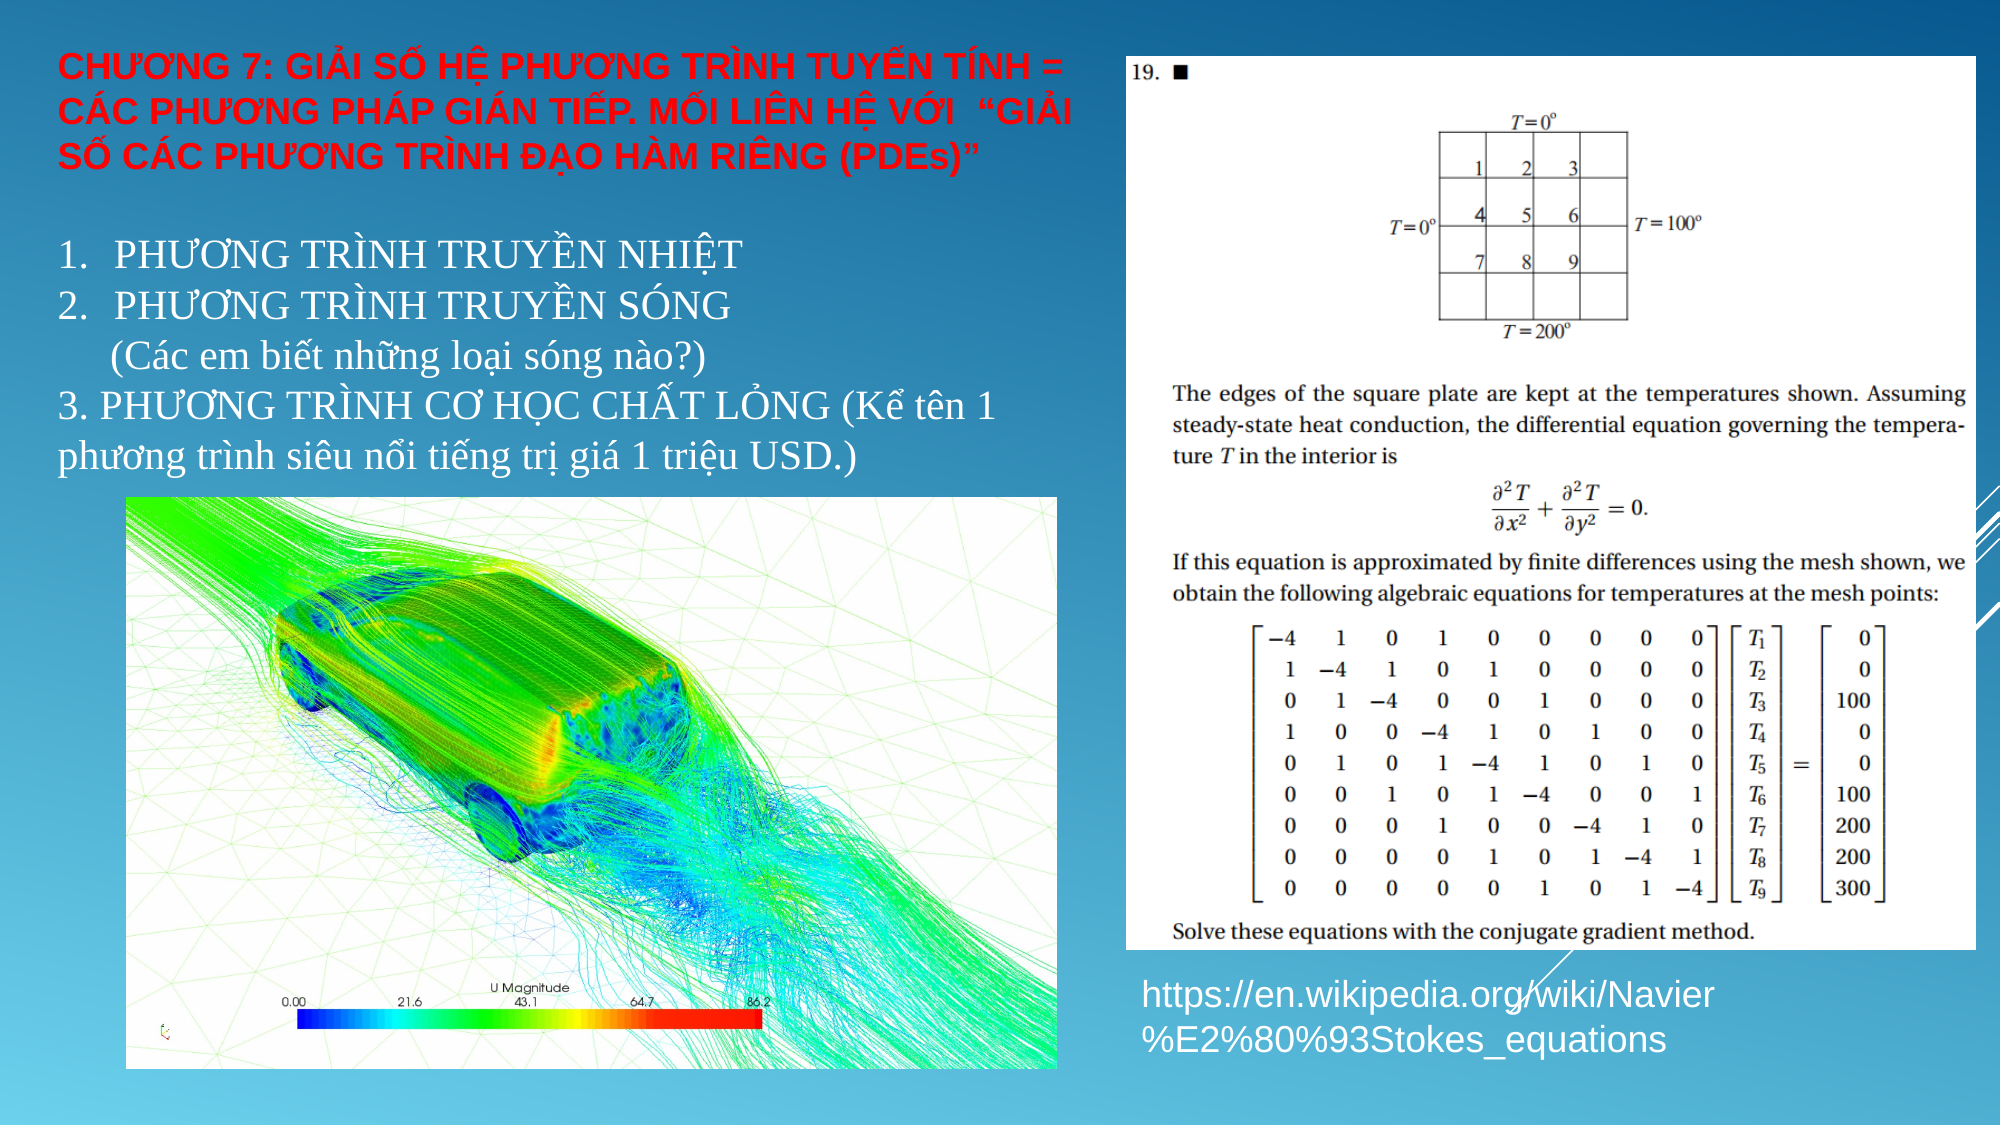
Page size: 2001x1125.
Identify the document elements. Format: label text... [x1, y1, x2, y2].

text_box https://en.wikipedia.org/wiki/Navier%E2%80%93Stokes_equations [1126, 962, 1999, 1067]
text_box CHƯƠNG 7: GIẢI SỐ HỆ PHƯƠNG TRÌNH TUYẾN TÍNH = CÁC PHƯƠNG PHÁP GIÁN TIẾP. MỐI LIÊN HỆ VỚI “GIẢI SỐ CÁC PHƯƠNG TRÌNH ĐẠO HÀM RIÊNG (PDEs)” PHƯƠNG TRÌNH TRUYỀN NHIỆT PHƯƠNG TRÌNH TRUYỀN SÓNG (Các em biết những loại sóng nào?) 3. PHƯƠNG TRÌNH CƠ HỌC CHẤT LỎNG (Kể tên 1 phương trình siêu nổi tiếng trị giá 1 triệu USD.) [42, 34, 1127, 485]
picture [126, 496, 1057, 1069]
picture [1126, 56, 1976, 951]
